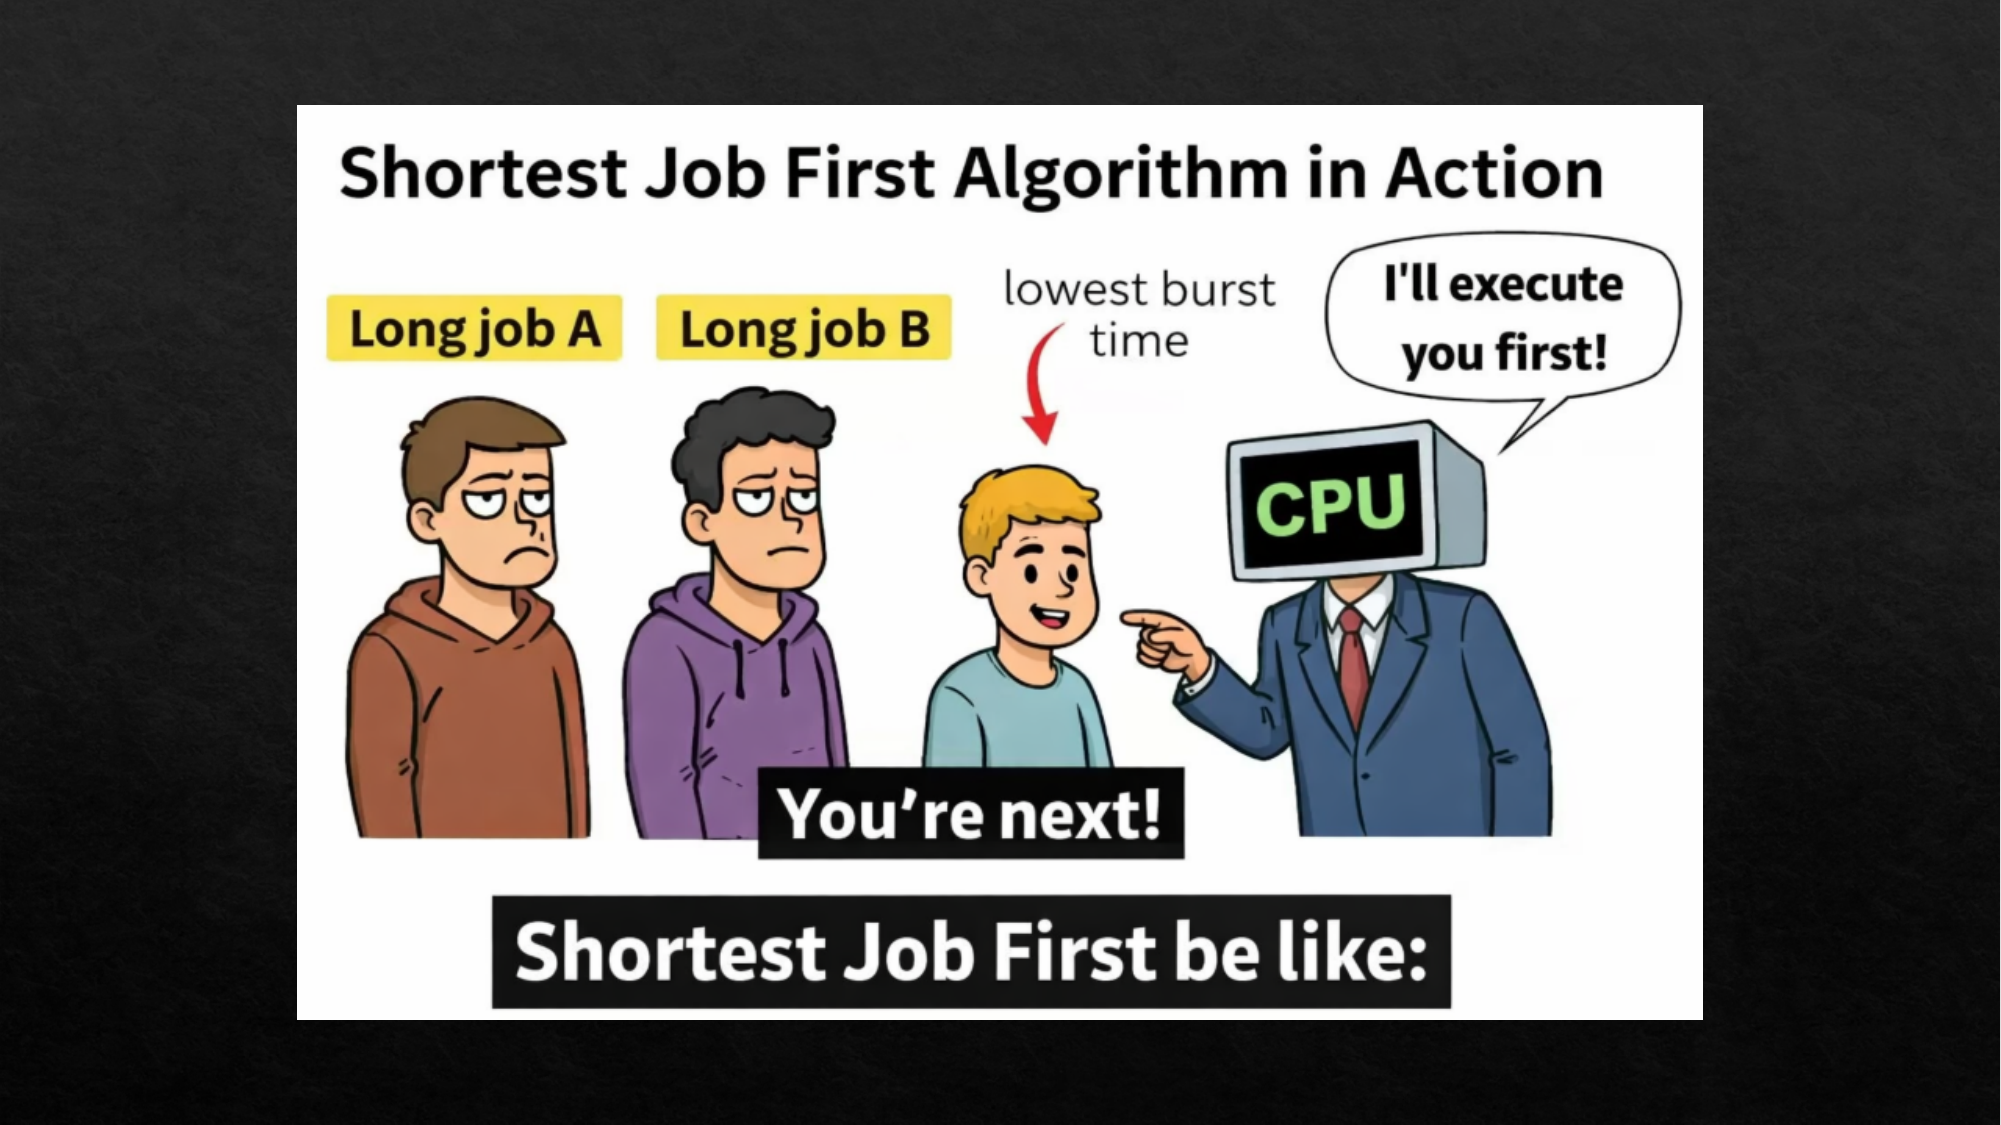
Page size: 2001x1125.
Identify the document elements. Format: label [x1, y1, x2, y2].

picture [297, 105, 1703, 1020]
